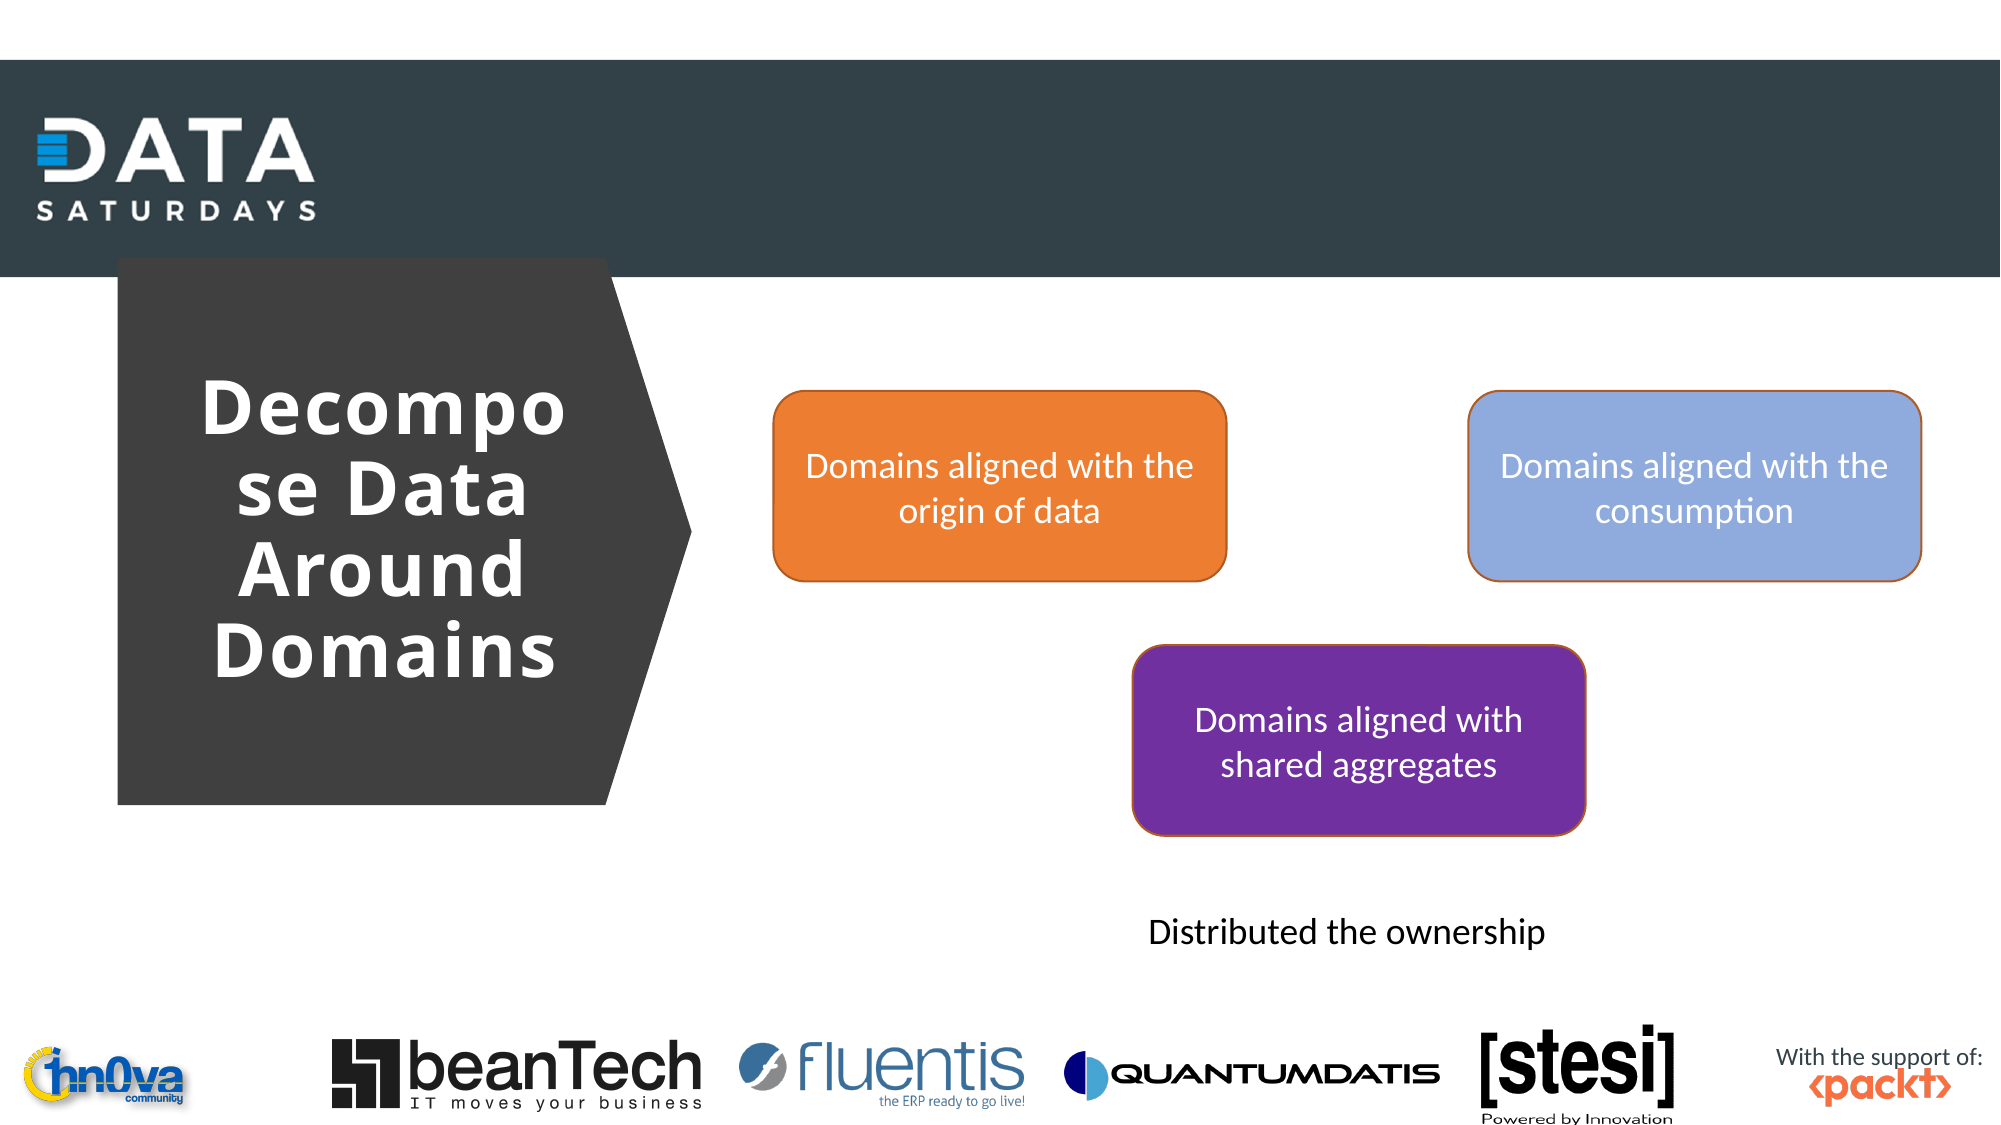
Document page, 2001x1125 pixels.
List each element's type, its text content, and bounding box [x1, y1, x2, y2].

picture [332, 1039, 701, 1112]
picture [1809, 1068, 1951, 1107]
picture [1479, 1023, 1676, 1125]
picture [23, 1045, 184, 1106]
text_box [116, 257, 693, 807]
text_box Domains aligned with the origin of data [772, 389, 1228, 583]
picture [1062, 1049, 1441, 1102]
picture [19, 102, 332, 235]
title Decompose Data Around Domains [168, 322, 601, 741]
text_box Distributed the ownership [773, 899, 1922, 960]
text_box Domains aligned with shared aggregates [1131, 644, 1587, 837]
picture [739, 1042, 1024, 1109]
text_box Domains aligned with the consumption [1467, 389, 1923, 583]
